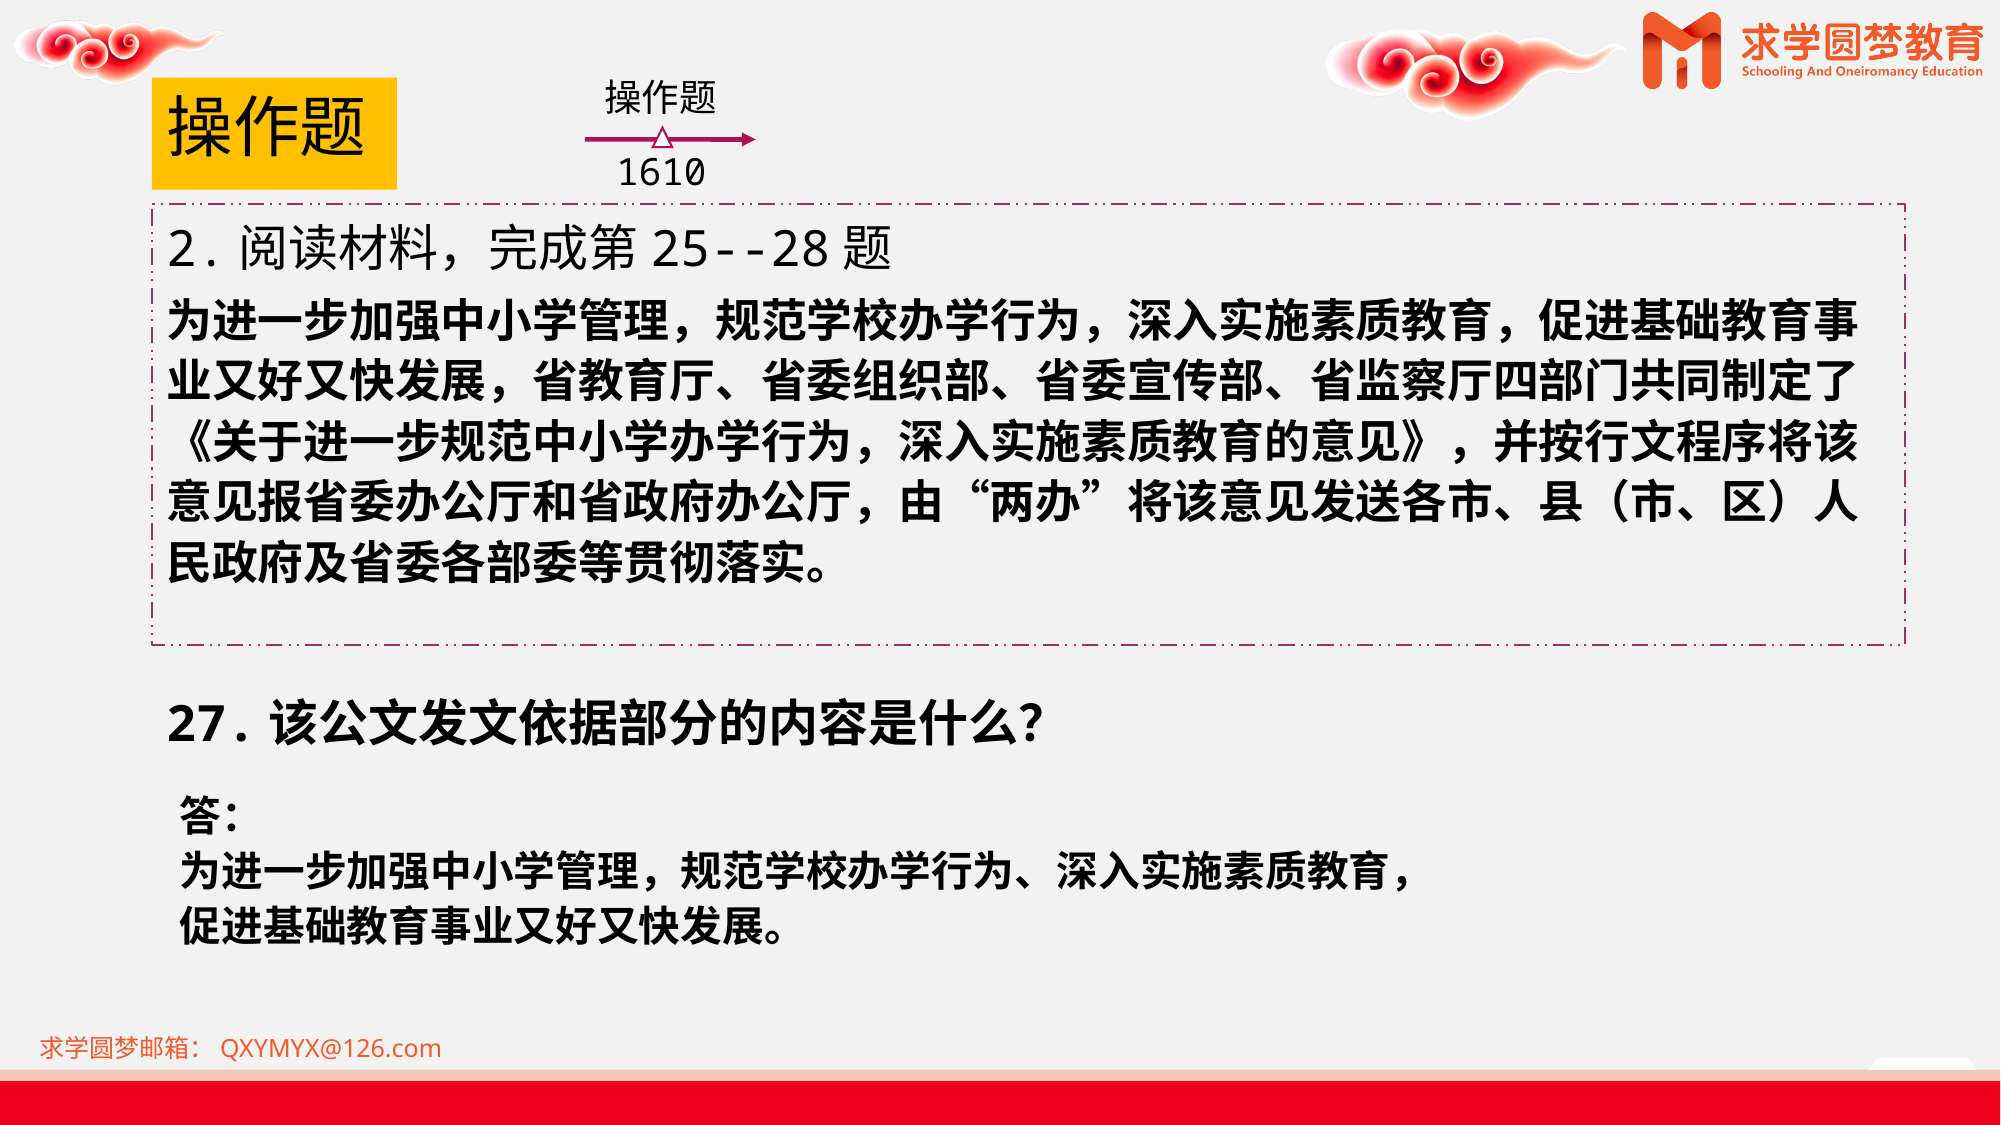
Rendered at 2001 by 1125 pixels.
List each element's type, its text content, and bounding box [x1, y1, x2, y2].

picture [1304, 0, 2000, 134]
text_box 27.该公文发文依据部分的内容是什么？ [151, 677, 1354, 759]
text_box 2.阅读材料，完成第25--28题 为进一步加强中小学管理，规范学校办学行为，深入实施素质教育，促进基础教育事业又好又快发展，省教育厅、省委组织部、省委宣传部、省监察厅四部门共同制定了《关于进一步规范中小学办学行为，深入实施素质教育的意见》，并按行文程序将该意见报省委办公厅和省政府办公厅，由“两办”将该意见发送各市、县（市、区）人民政府及省委各部委等贯彻落实。 [151, 203, 1906, 645]
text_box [584, 66, 756, 201]
text_box 答： 为进一步加强中小学管理，规范学校办学行为、深入实施素质教育，促进基础教育事业又好又快发展。 [164, 777, 1412, 958]
title 操作题 [151, 77, 397, 190]
picture [0, 0, 248, 95]
